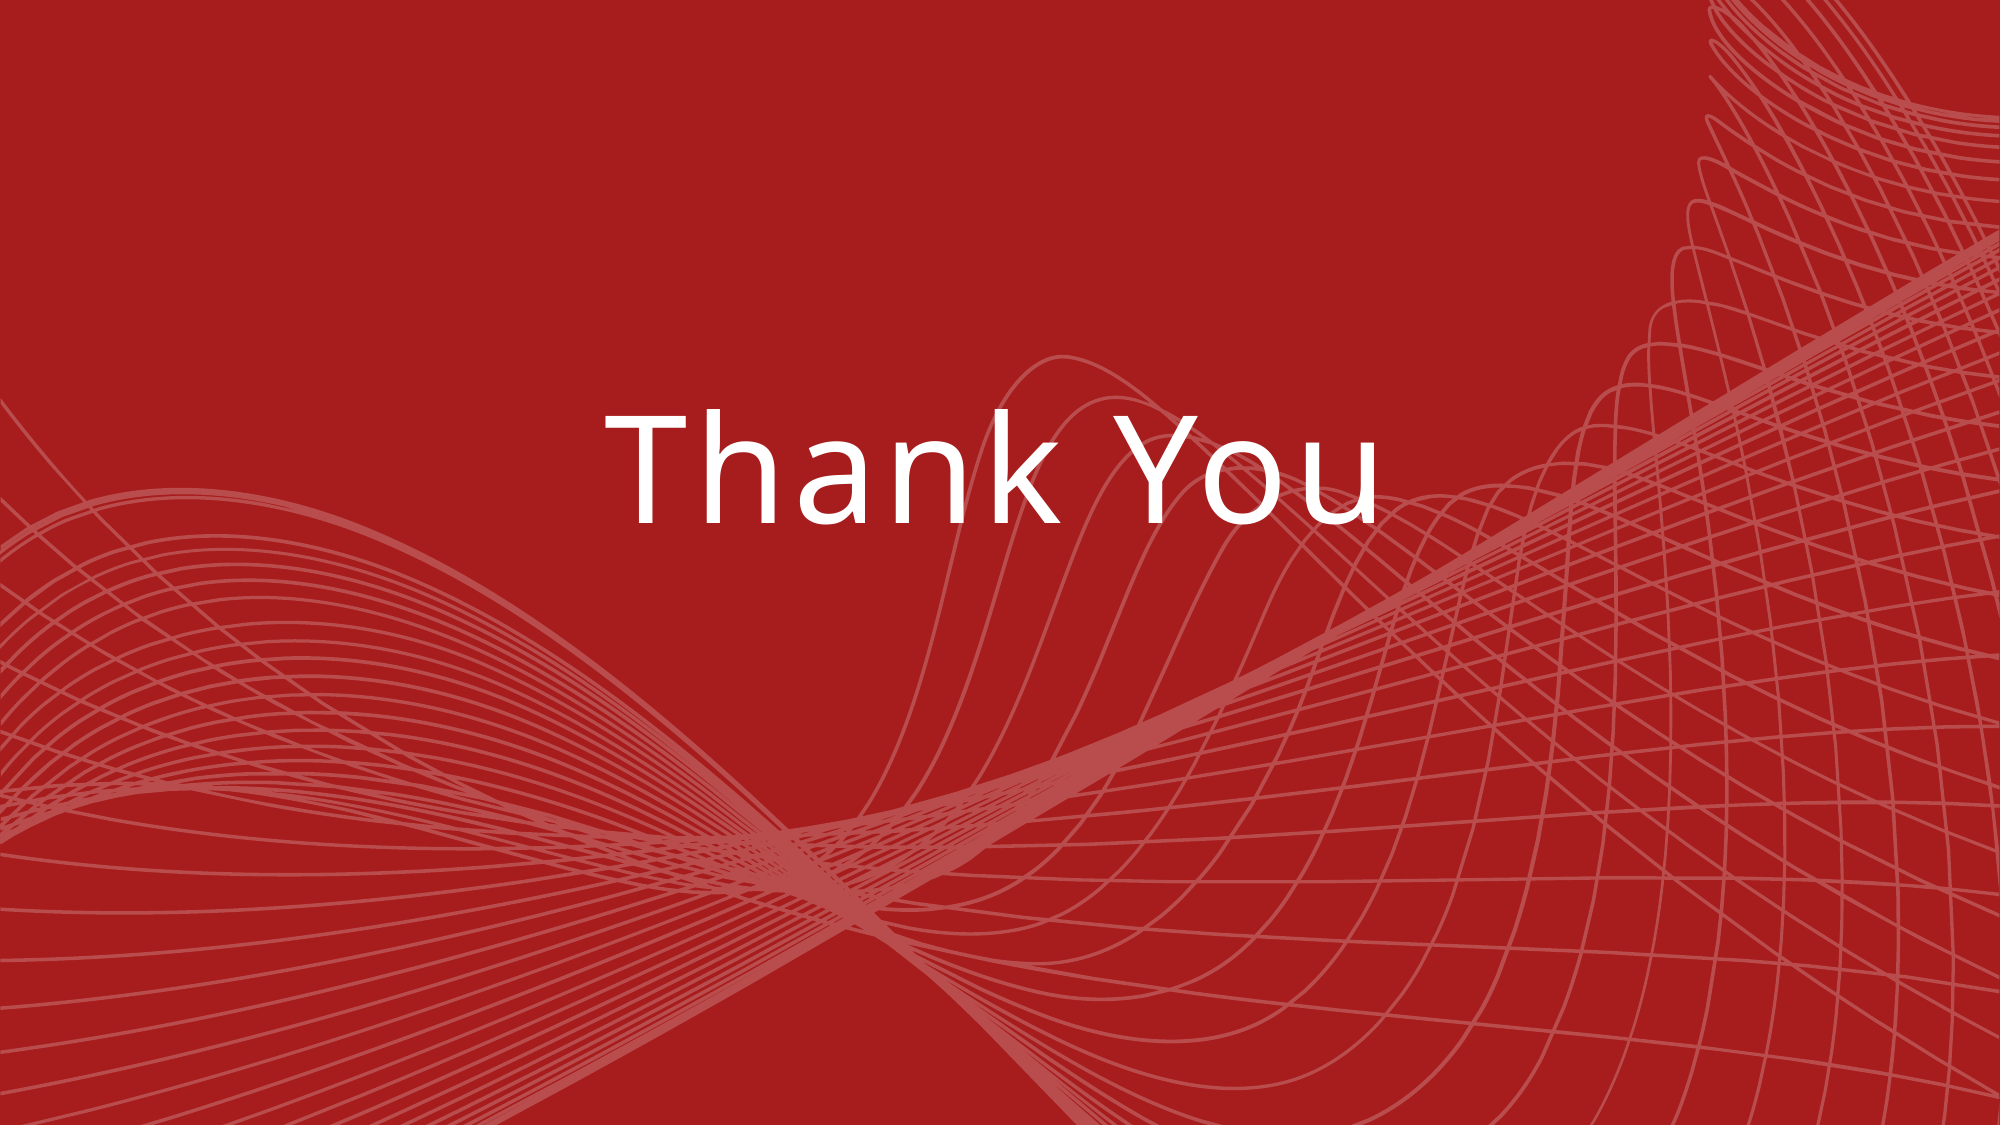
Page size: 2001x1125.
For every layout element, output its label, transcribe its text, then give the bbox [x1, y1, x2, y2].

text_box Thank You [497, 366, 1496, 561]
